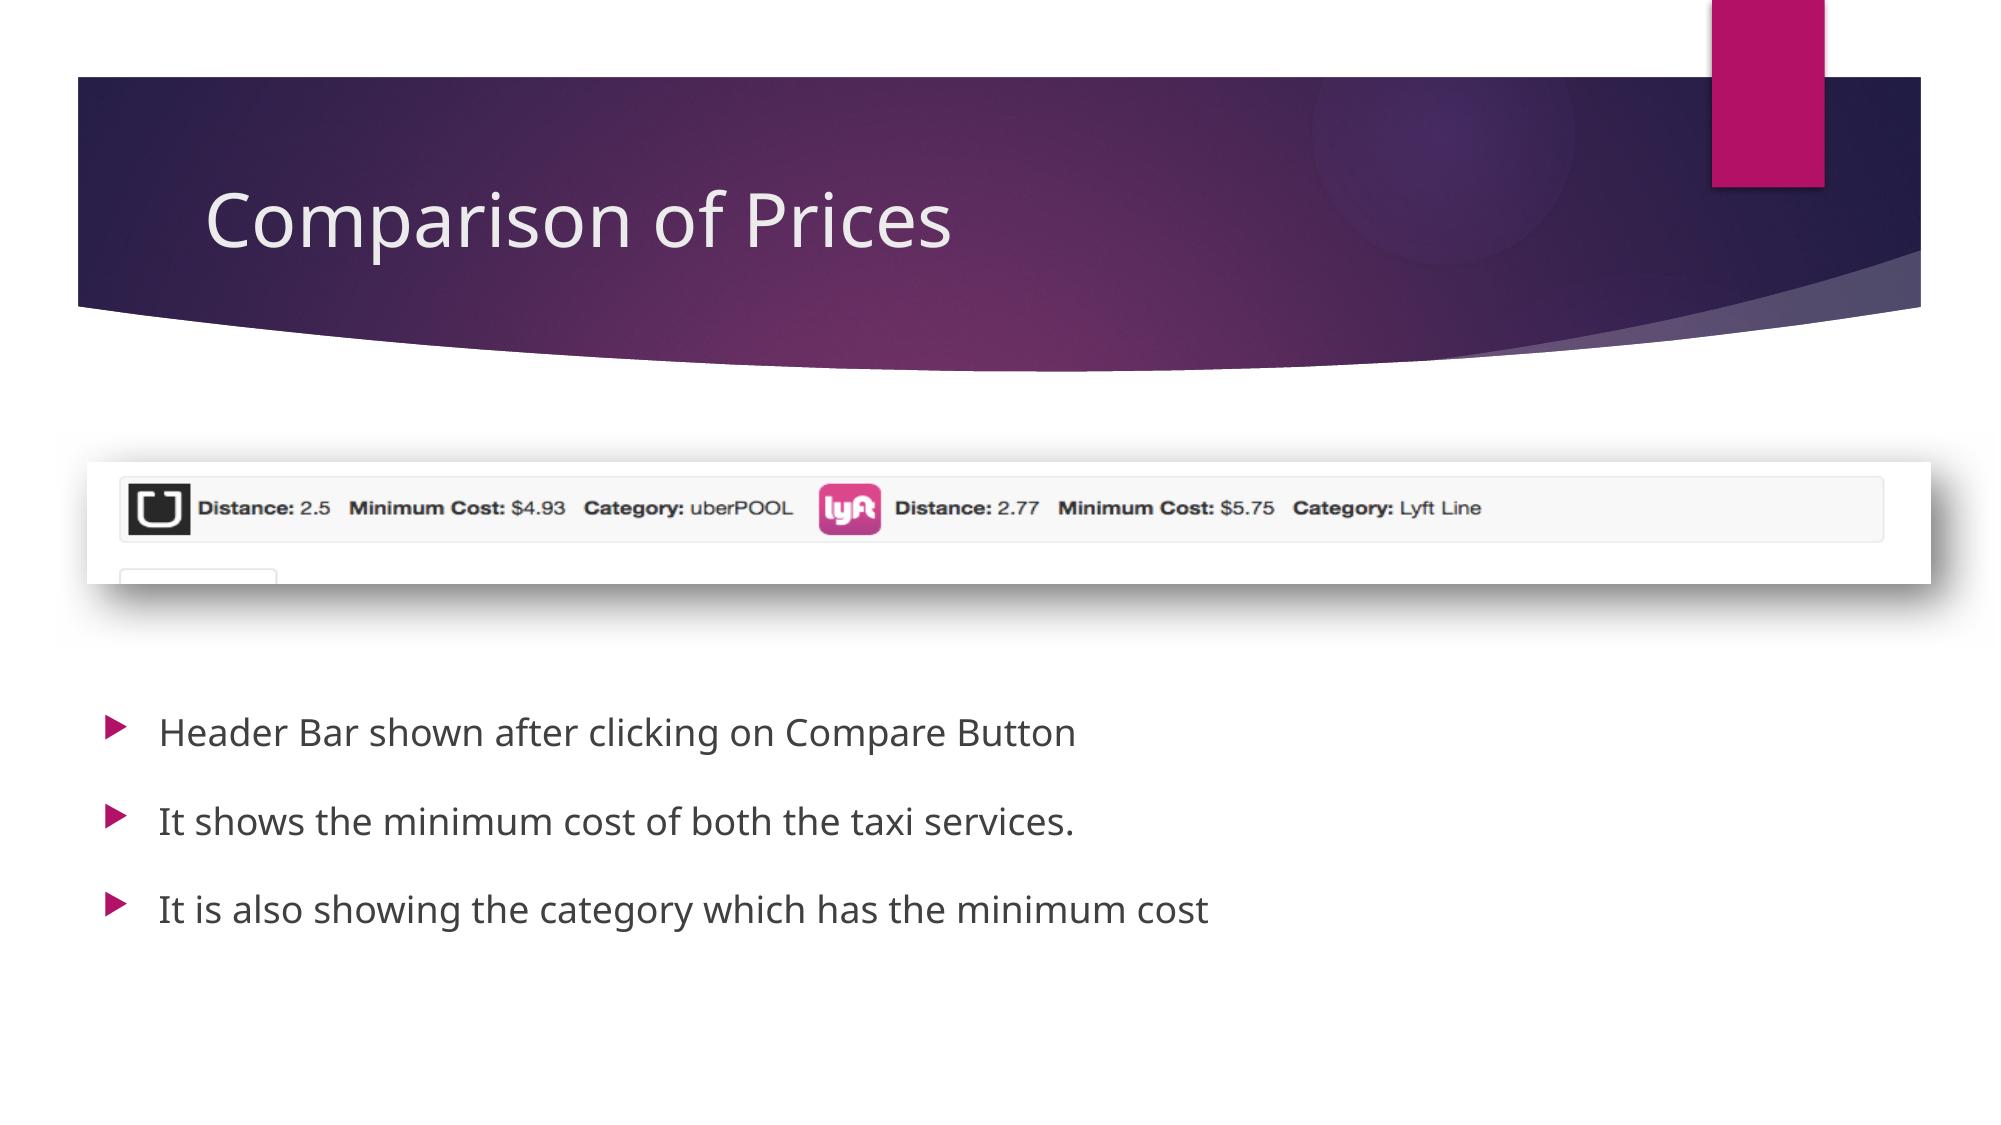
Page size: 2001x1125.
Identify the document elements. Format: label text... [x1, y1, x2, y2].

text_box Header Bar shown after clicking on Compare Button It shows the minimum cost of both the taxi services. It is also showing the category which has the minimum cost [87, 679, 1931, 1030]
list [87, 462, 1931, 585]
title Comparison of Prices [189, 159, 1627, 276]
